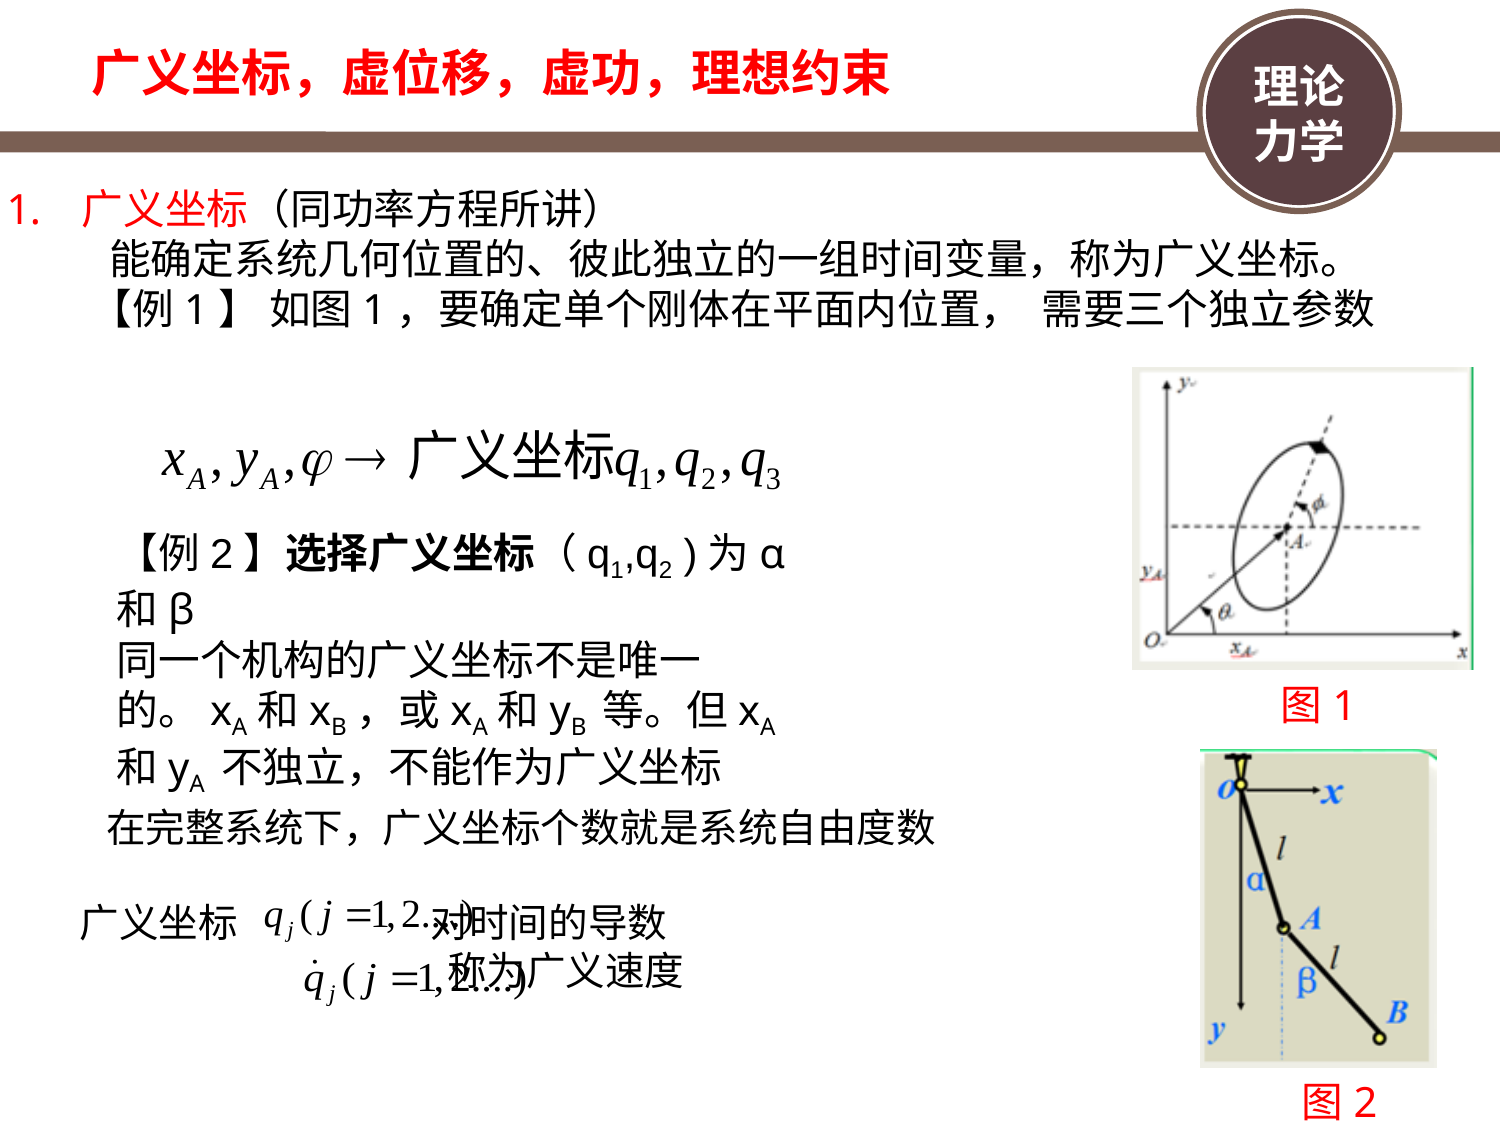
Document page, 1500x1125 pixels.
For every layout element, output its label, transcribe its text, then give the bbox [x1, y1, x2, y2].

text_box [152, 421, 791, 503]
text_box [18, 793, 1025, 1016]
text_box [1200, 749, 1437, 1125]
text_box 图1 [1272, 676, 1365, 737]
text_box 广义坐标（同功率方程所讲） 能确定系统几何位置的、彼此独立的一组时间变量，称为广义坐标。 【例1】 如图1，要确定单个刚体在平面内位置， 需要三个独立参数 [0, 174, 1437, 341]
title 广义坐标，虚位移，虚功，理想约束 [48, 35, 1232, 108]
text_box 【例2】选择广义坐标（q1,q2 )为α和β 同一个机构的广义坐标不是唯一的。xA和xB，或xA和yB 等。但xA和yA 不独立，不能作为广义坐标 [108, 518, 835, 786]
picture [1132, 366, 1476, 671]
